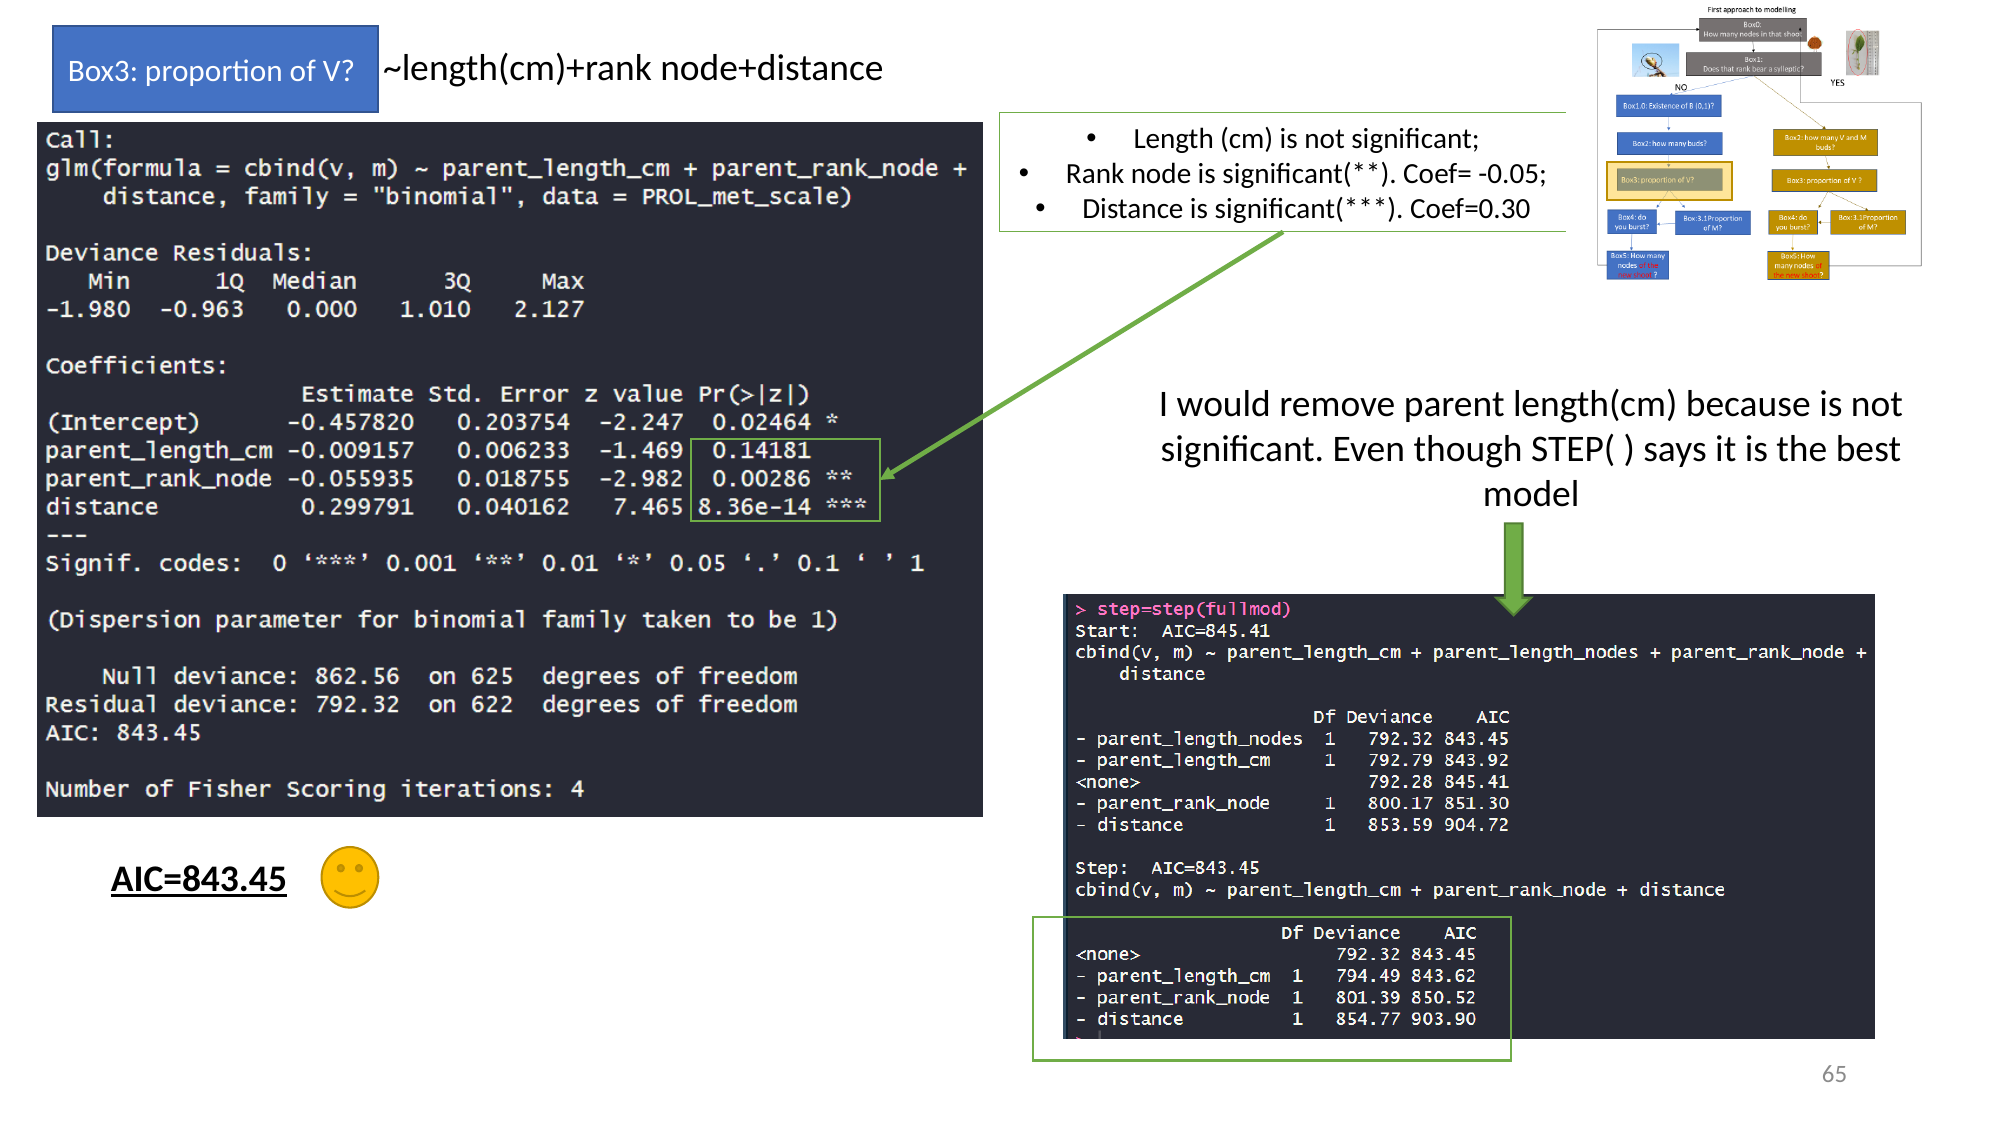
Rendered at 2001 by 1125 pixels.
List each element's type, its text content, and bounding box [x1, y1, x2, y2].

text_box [879, 233, 1284, 480]
text_box [320, 845, 380, 909]
slide_number 65 [1412, 1042, 1863, 1103]
text_box [1032, 916, 1512, 1062]
picture [1063, 594, 1875, 1039]
picture [1566, 0, 1947, 286]
picture [37, 122, 983, 817]
text_box [1503, 522, 1524, 594]
text_box ~length(cm)+rank node+distance [368, 35, 1261, 96]
text_box I would remove parent length(cm) because is not significant. Even though STEP( ) says it is the best model [1099, 371, 1963, 522]
text_box Length (cm) is not significant; Rank node is significant(**). Coef= -0.05; Distance is significant(***). Coef=0.30 [999, 112, 1566, 232]
text_box AIC=843.45 [96, 847, 316, 907]
text_box Box3: proportion of V? [52, 25, 379, 113]
